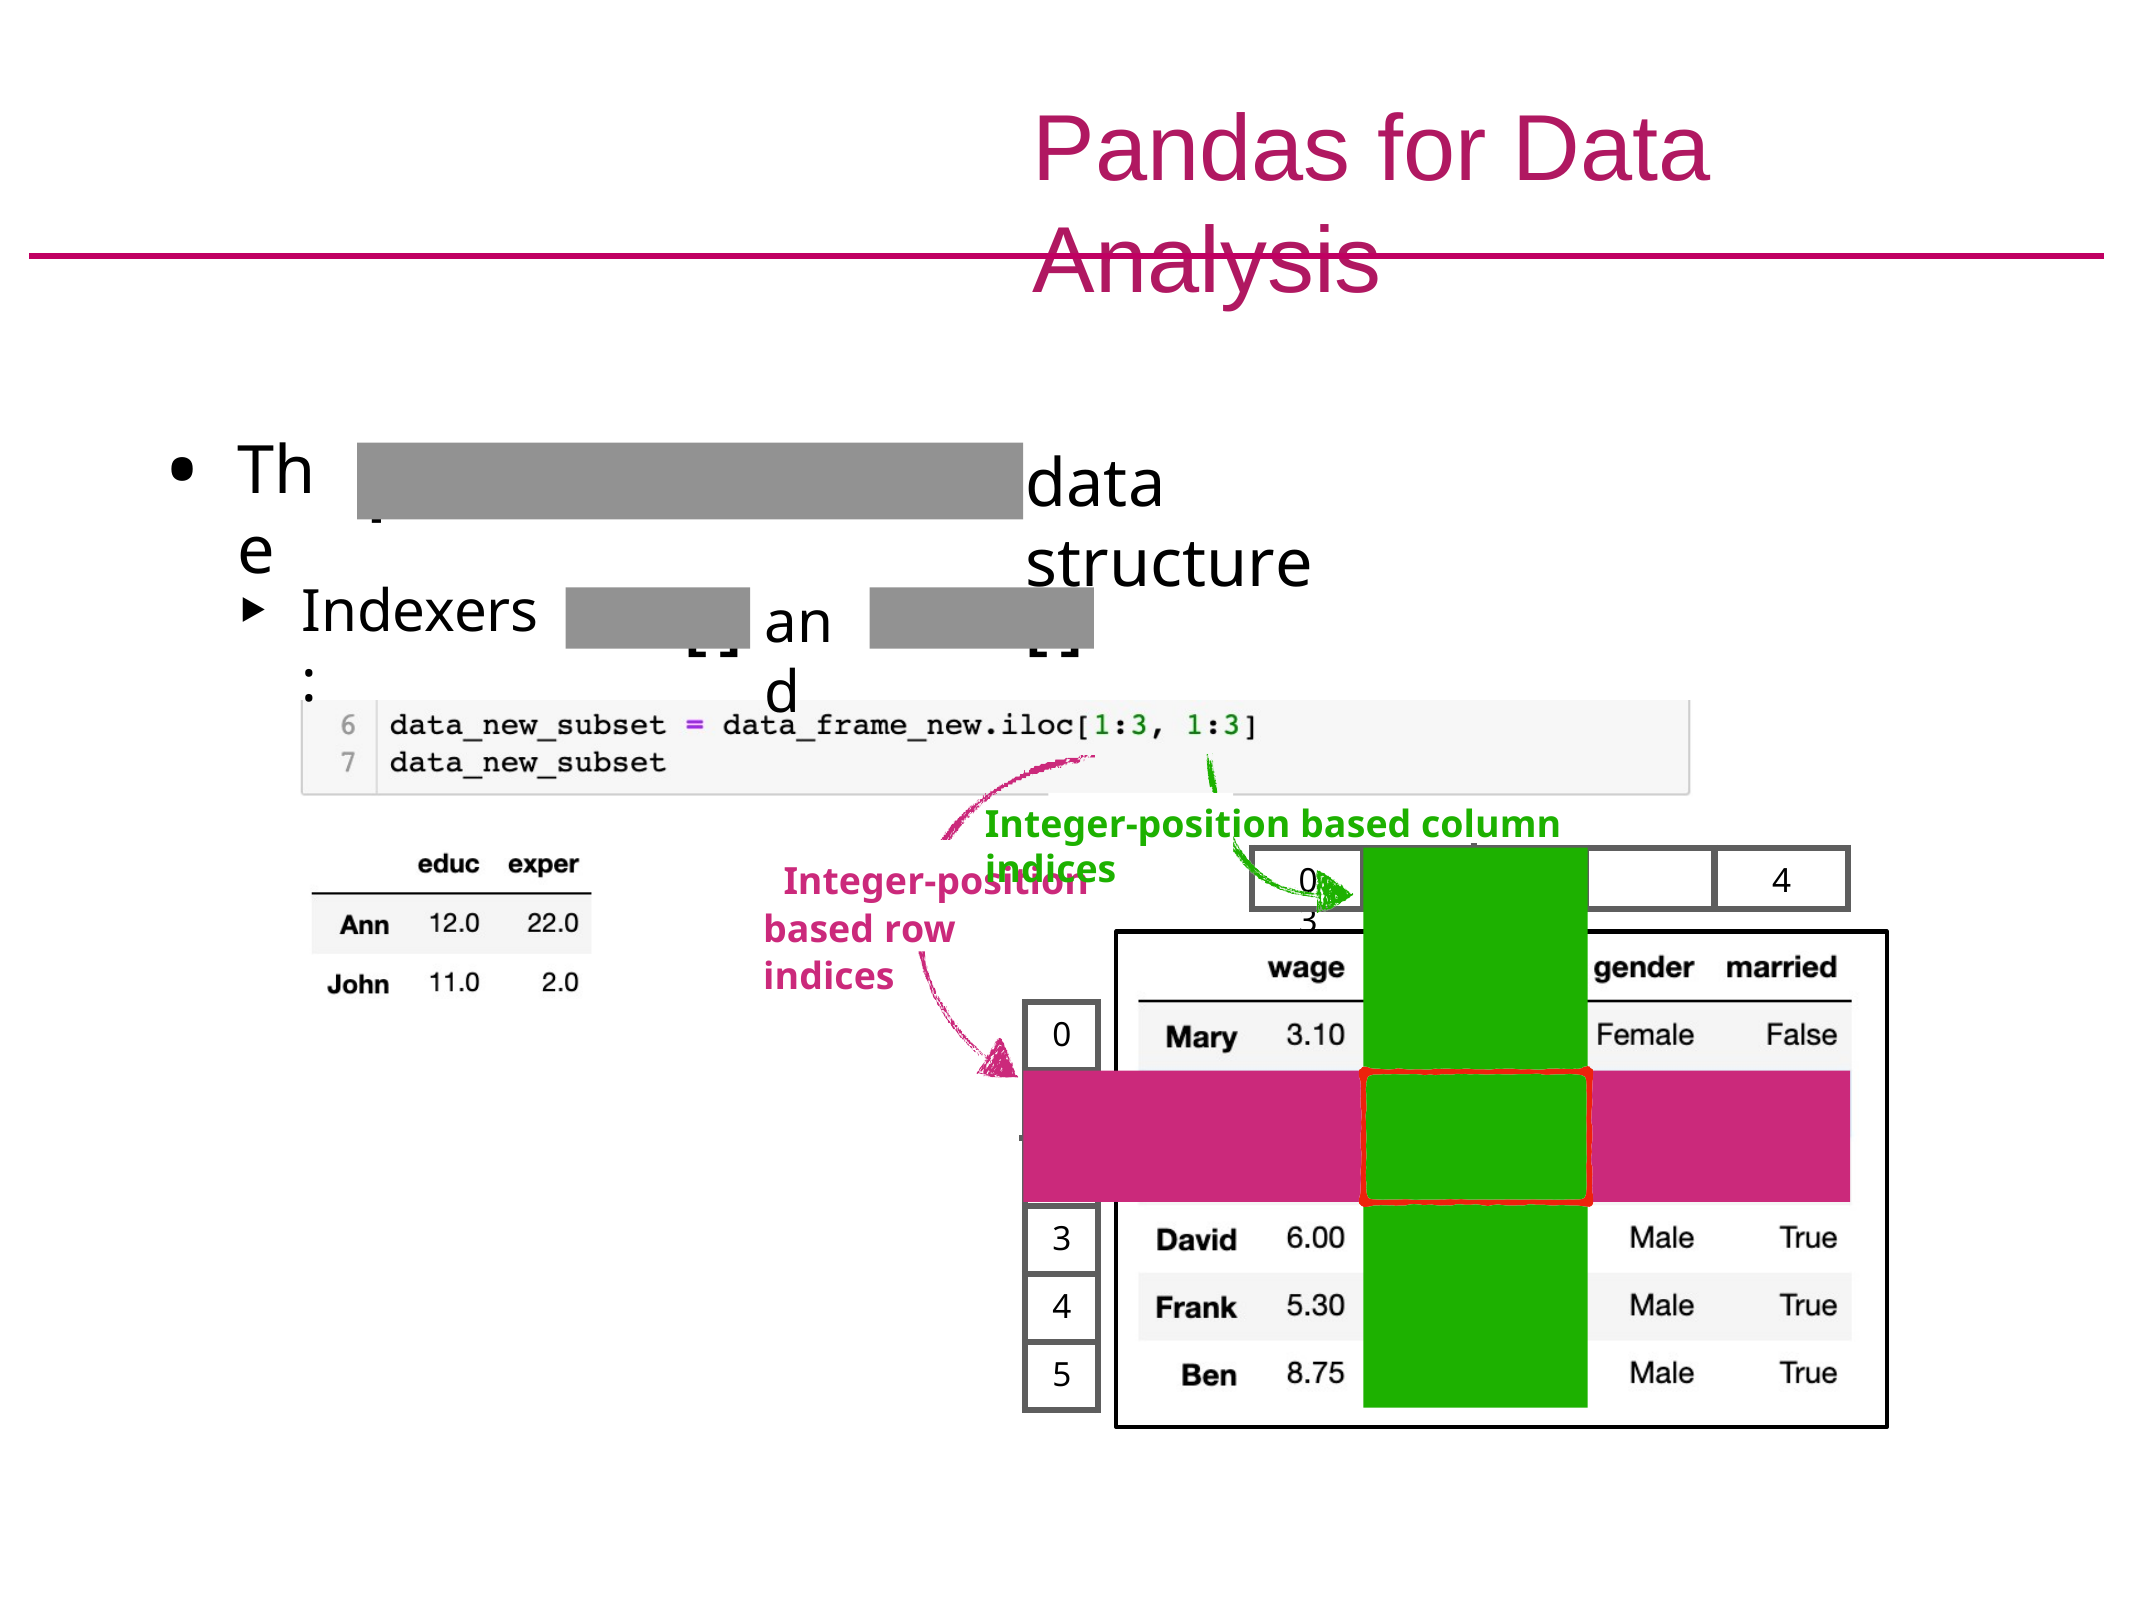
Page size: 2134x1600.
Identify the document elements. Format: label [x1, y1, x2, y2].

text_box [565, 587, 751, 658]
text_box [357, 439, 1443, 658]
title [49, 257, 2084, 354]
text_box [162, 427, 1887, 1427]
title [49, 86, 2084, 256]
